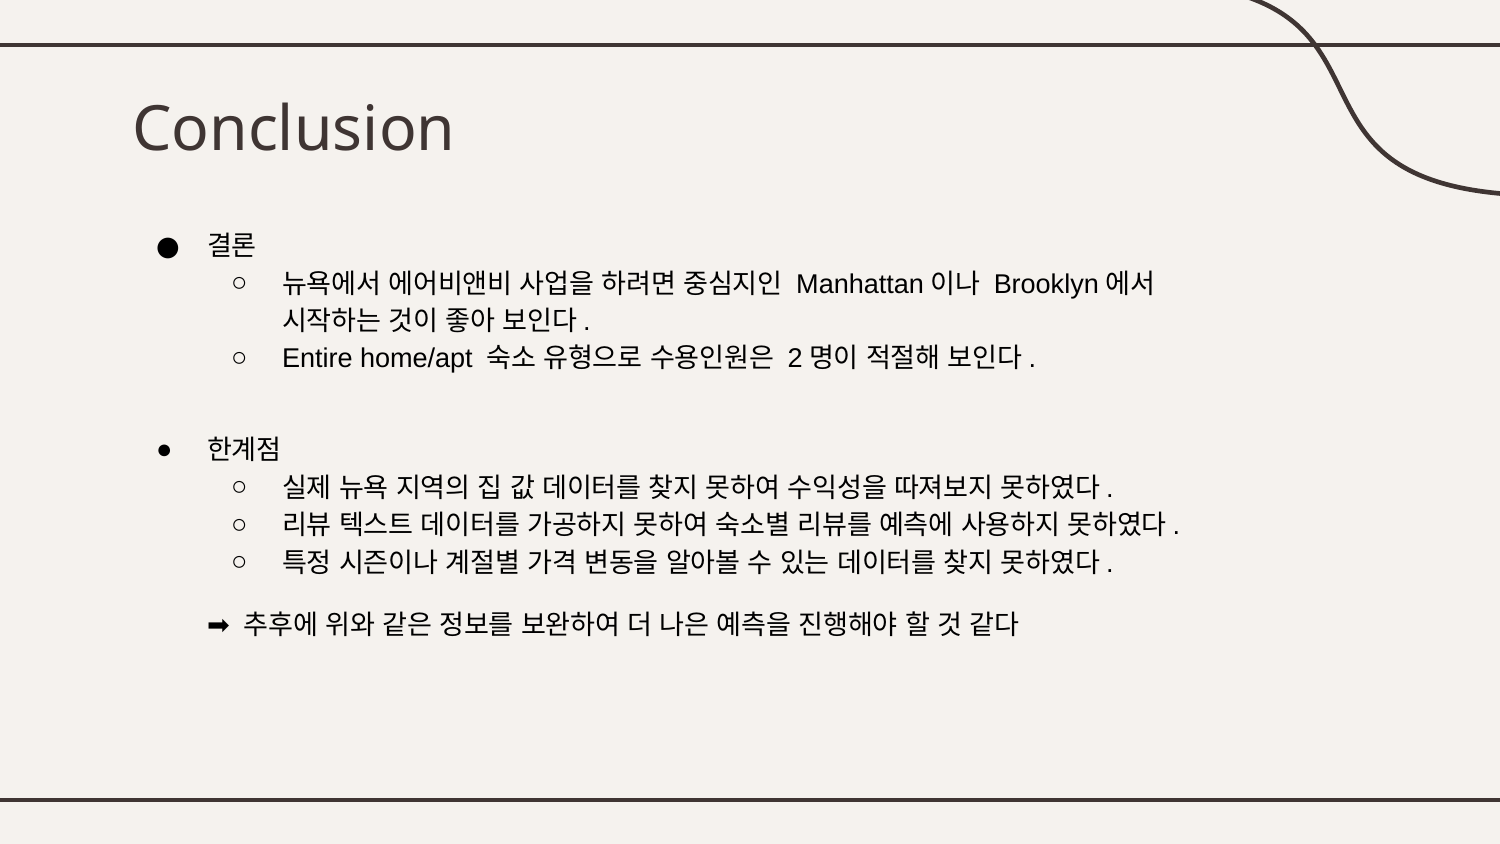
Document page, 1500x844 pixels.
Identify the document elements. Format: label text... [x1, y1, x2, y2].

list 결론 뉴욕에서 에어비앤비 사업을 하려면 중심지인 Manhattan이나 Brooklyn에서 시작하는 것이 좋아 보인다. Entire home/apt 숙소 유형으로 수용인원은 2명이 적절해 보인다. 한계점 실제 뉴욕 지역의 집 값 데이터를 찾지 못하여 수익성을 따져보지 못하였다. 리뷰 텍스트 데이터를 가공하지 못하여 숙소별 리뷰를 예측에 사용하지 못하였다. 특정 시즌이나 계절별 가격 변동을 알아볼 수 있는 데이터를 찾지 못하였다. ➡️ 추후에 위와 같은 정보를 보완하여 더 나은 예측을 진행해야 할 것 같다 [116, 208, 1383, 750]
title Conclusion [116, 72, 890, 167]
